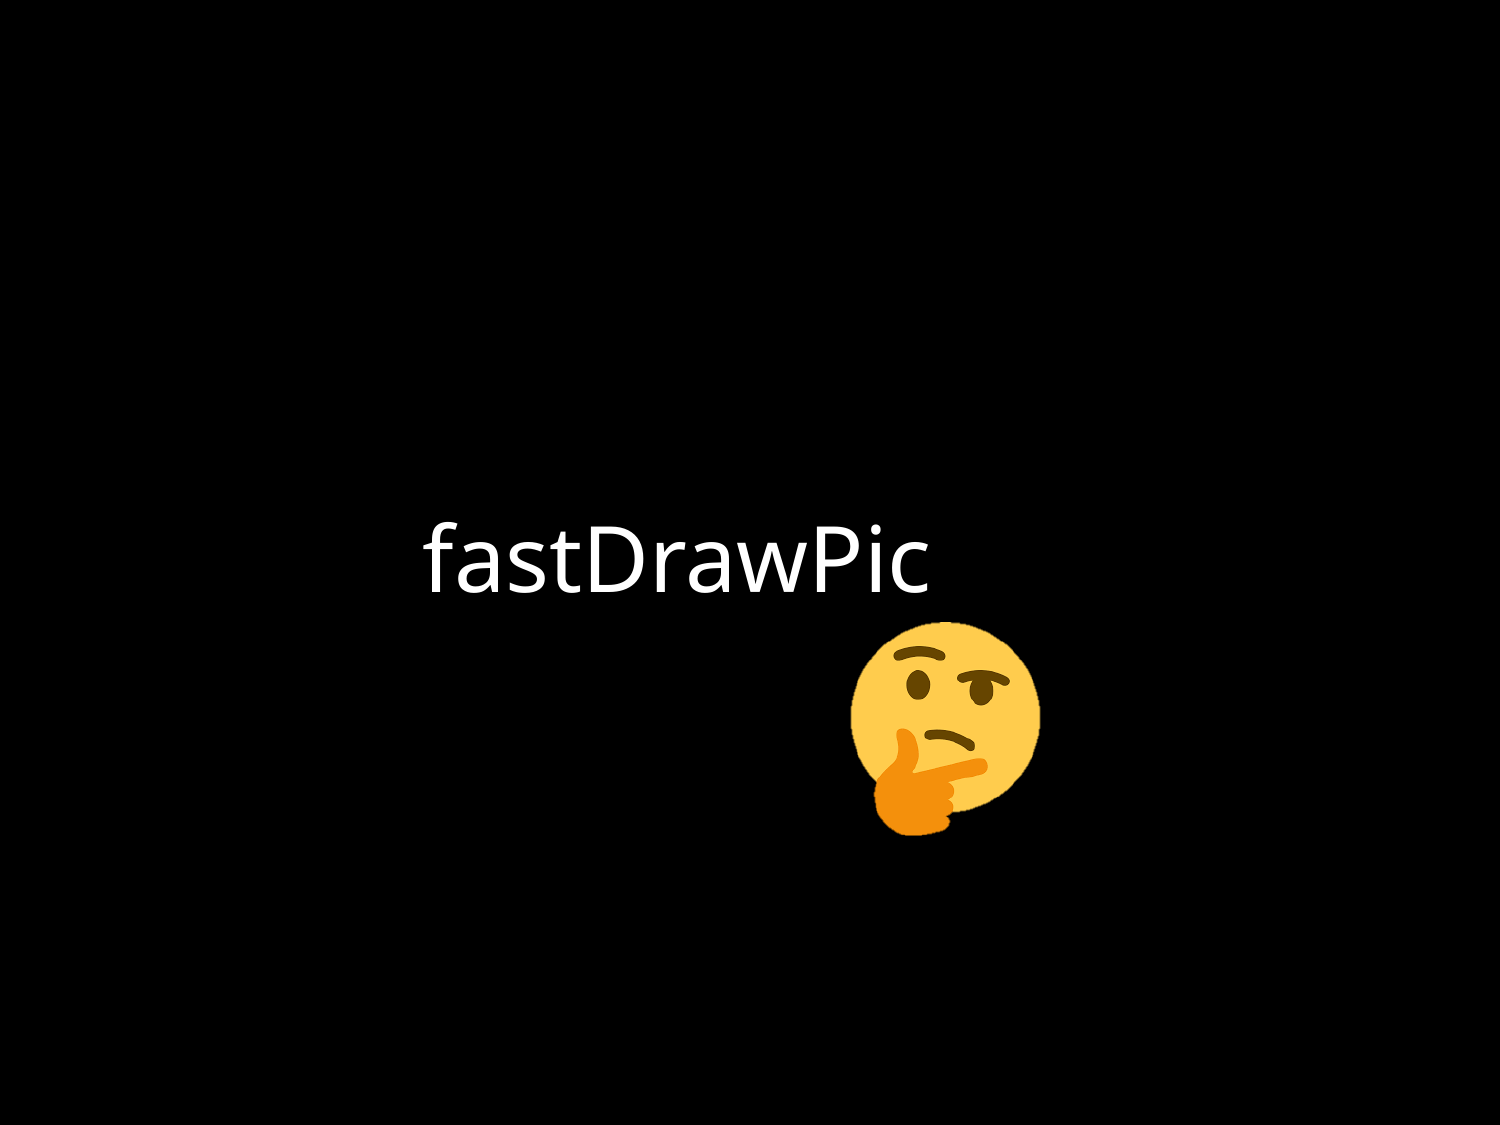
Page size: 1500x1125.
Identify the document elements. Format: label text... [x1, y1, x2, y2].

picture [837, 622, 1052, 836]
title fastDrawPic [407, 453, 1269, 672]
